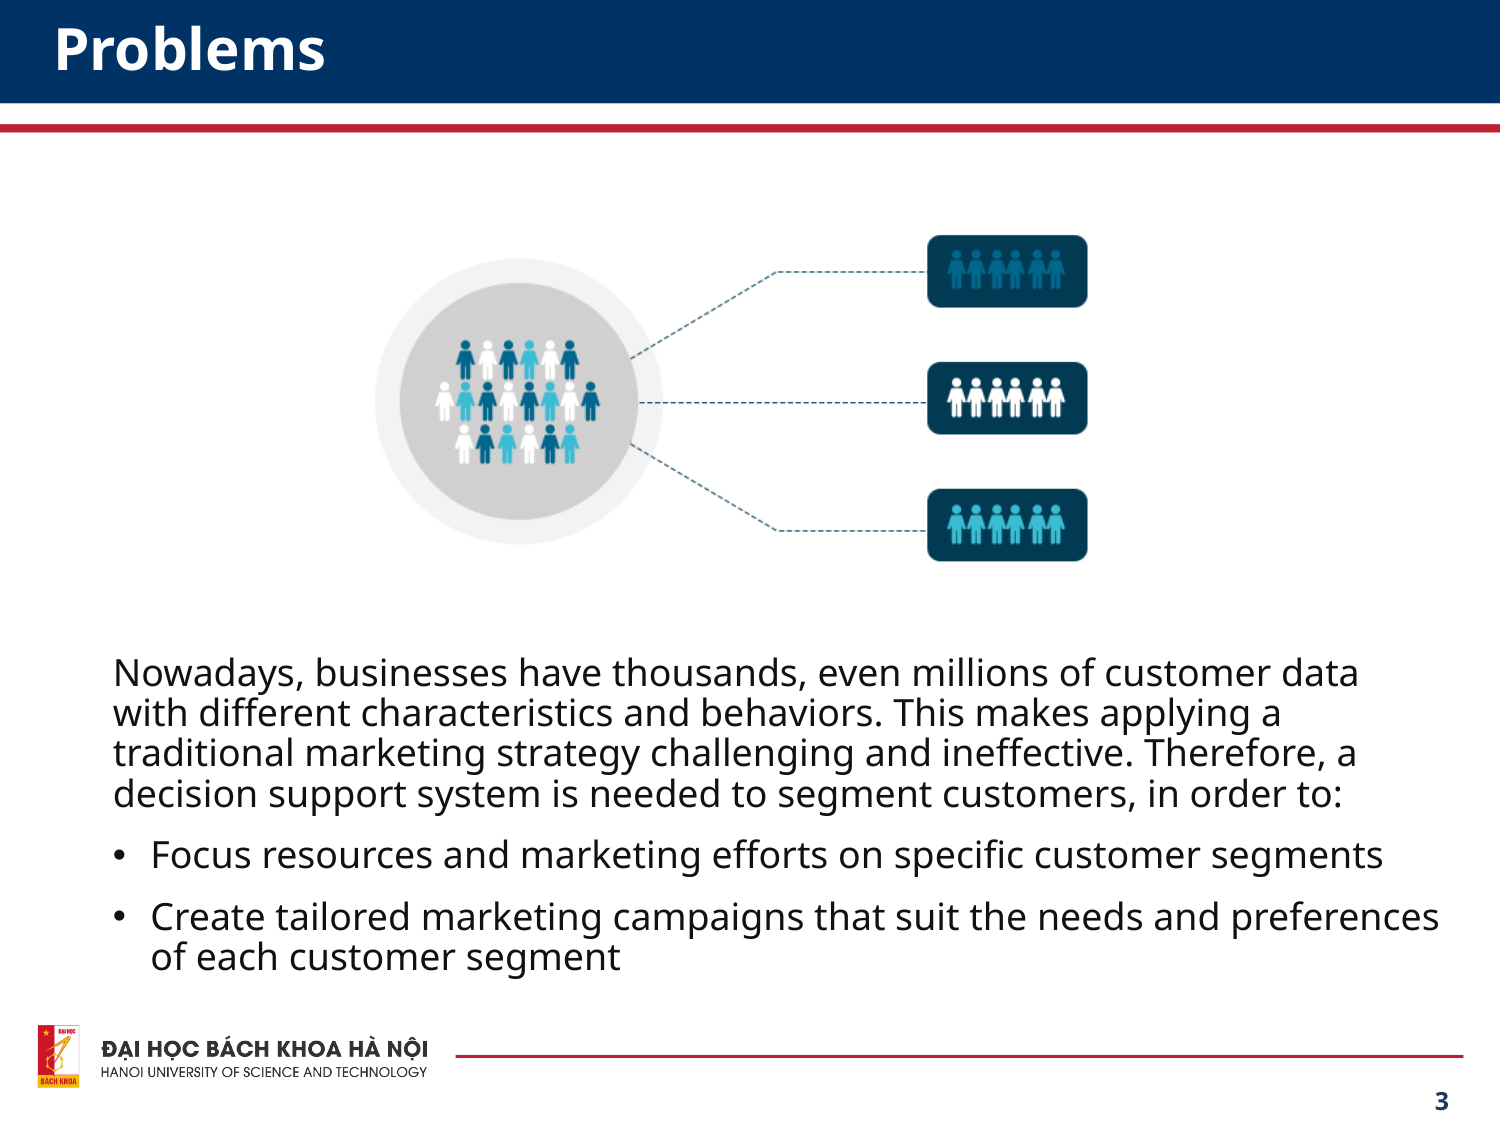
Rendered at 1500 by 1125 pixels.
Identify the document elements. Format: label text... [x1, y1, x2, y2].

picture [0, 0, 1500, 1125]
title Problems [38, 12, 1462, 87]
text_box Nowadays, businesses have thousands, even millions of customer data with different characteristics and behaviors. This makes applying a traditional marketing strategy challenging and ineffective. Therefore, a decision support system is needed to segment customers, in order to: Focus resources and marketing efforts on specific customer segments Create tailored marketing campaigns that suit the needs and preferences of each customer segment [98, 646, 1462, 1125]
